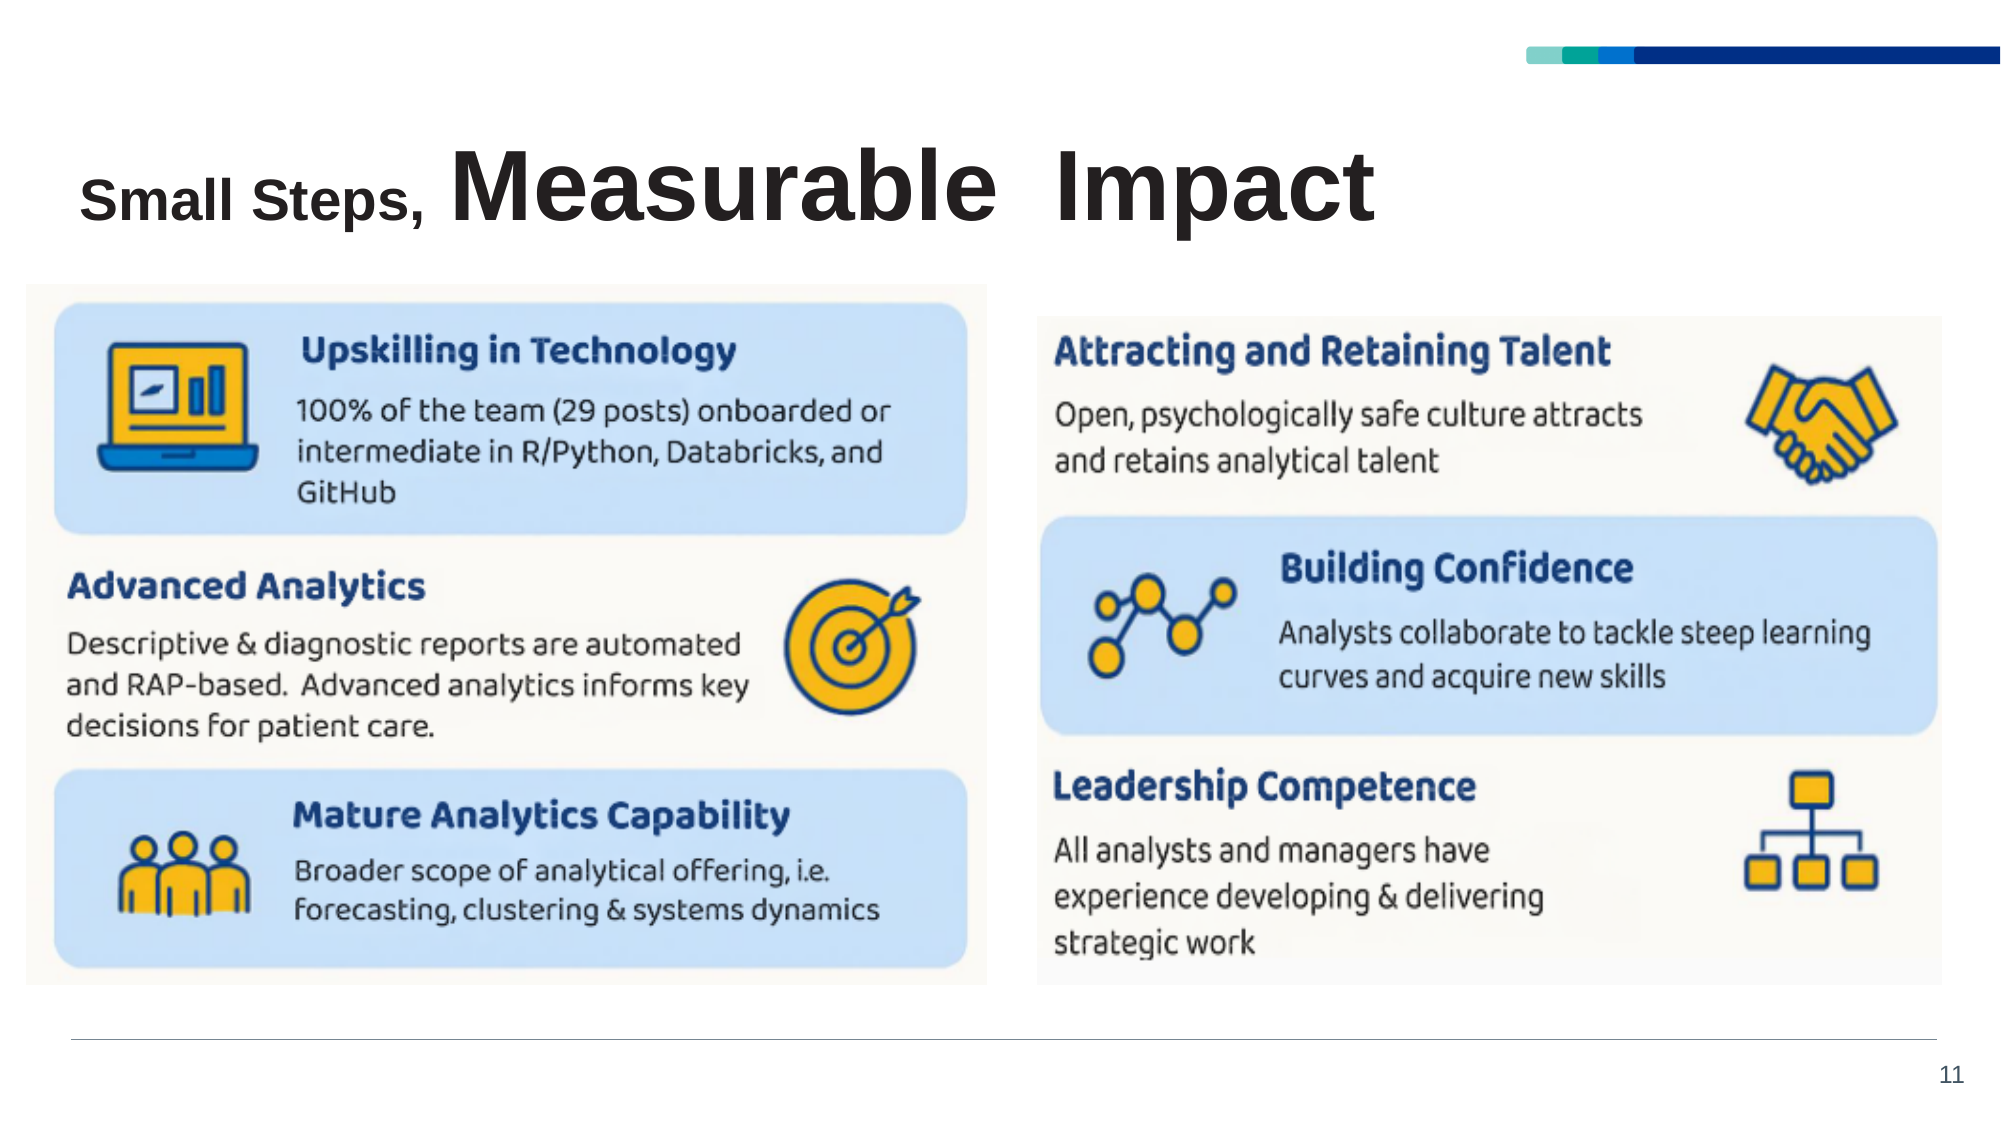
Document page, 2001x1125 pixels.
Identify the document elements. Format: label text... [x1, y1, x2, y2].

picture [1513, 41, 2001, 71]
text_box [26, 284, 1942, 985]
title Small Steps, Measurable Impact [79, 40, 1429, 284]
